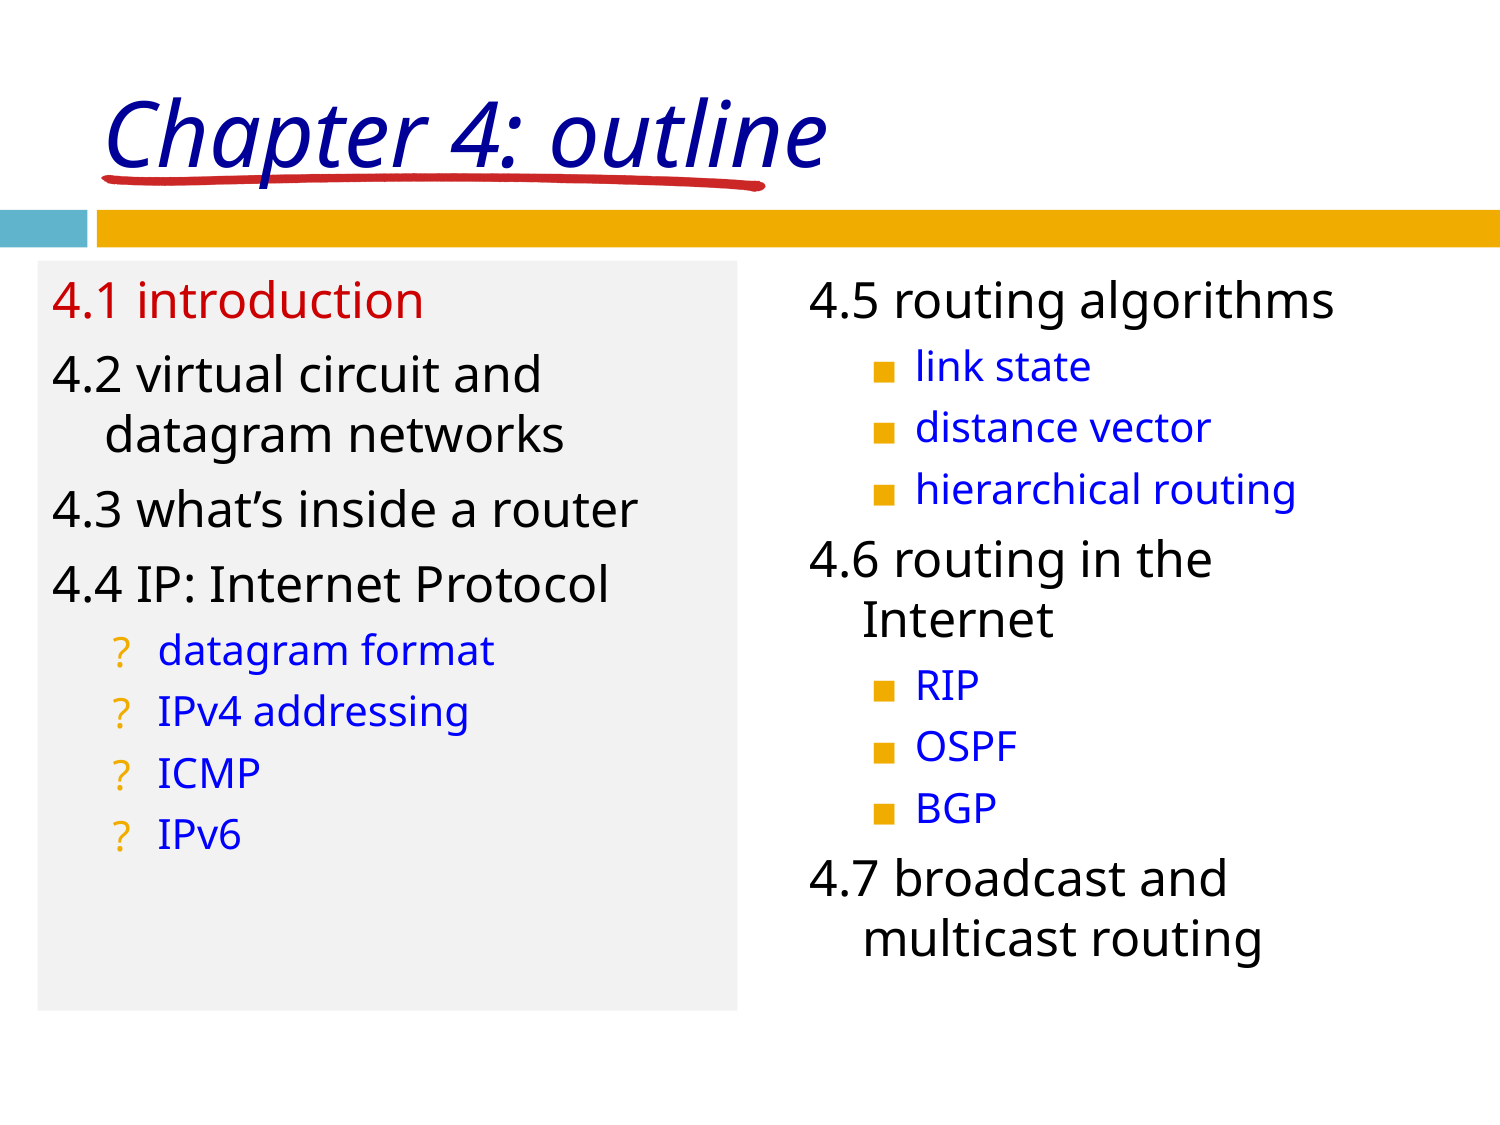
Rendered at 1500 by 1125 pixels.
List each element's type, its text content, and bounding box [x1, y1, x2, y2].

list 4.5 routing algorithms link state distance vector hierarchical routing 4.6 routing in the Internet RIP OSPF BGP 4.7 broadcast and multicast routing [794, 260, 1433, 1011]
picture [98, 167, 774, 197]
text_box Chapter 4: outline [87, 37, 1363, 225]
list 4.1 introduction 4.2 virtual circuit and datagram networks 4.3 what’s inside a router 4.4 IP: Internet Protocol datagram format IPv4 addressing ICMP IPv6 [37, 260, 738, 1011]
